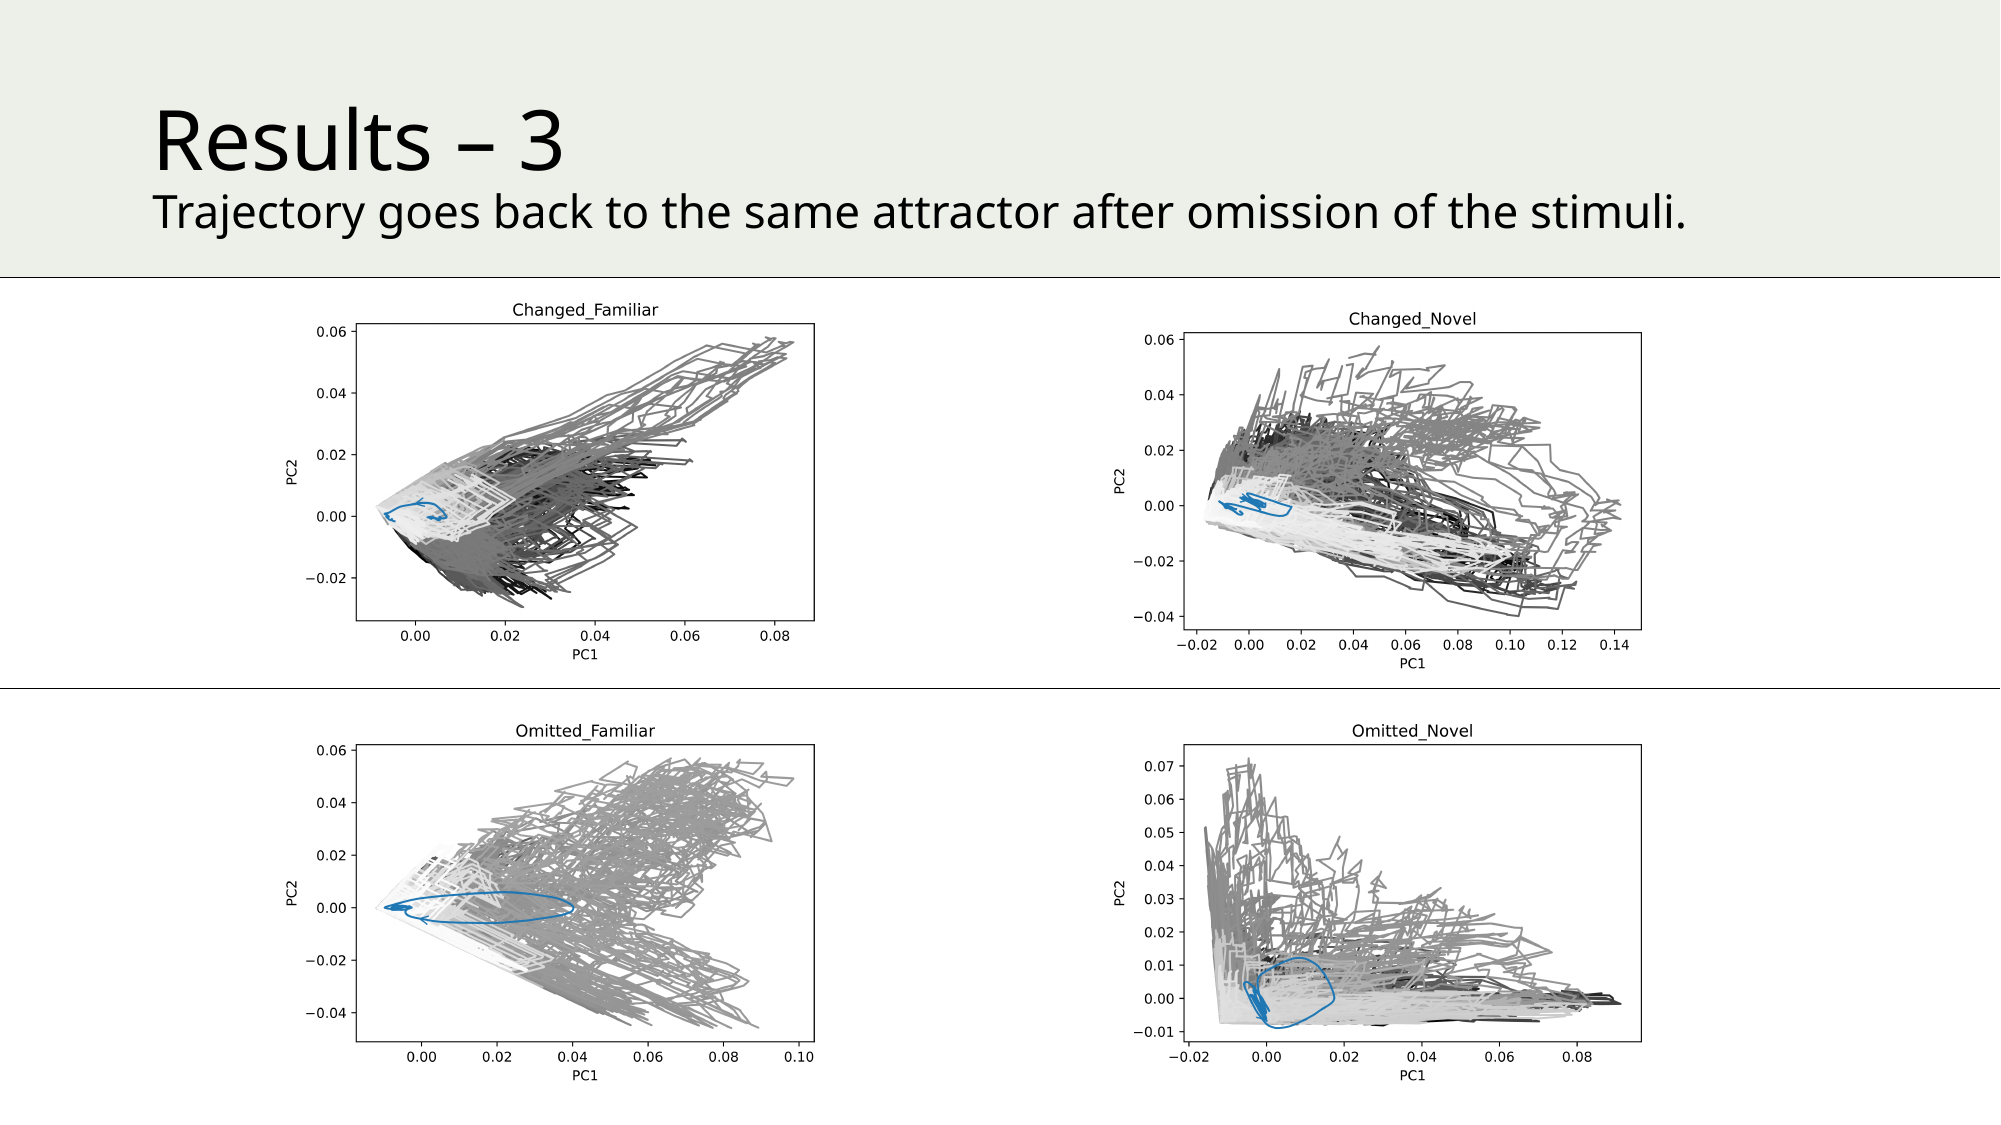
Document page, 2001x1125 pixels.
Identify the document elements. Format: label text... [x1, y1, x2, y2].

picture [276, 714, 824, 1093]
picture [1104, 302, 1651, 681]
title Results – 3 Trajectory goes back to the same attractor after omission of the stimuli. [137, 59, 1863, 277]
picture [1104, 714, 1651, 1093]
text_box [0, 0, 2000, 277]
picture [276, 293, 824, 672]
